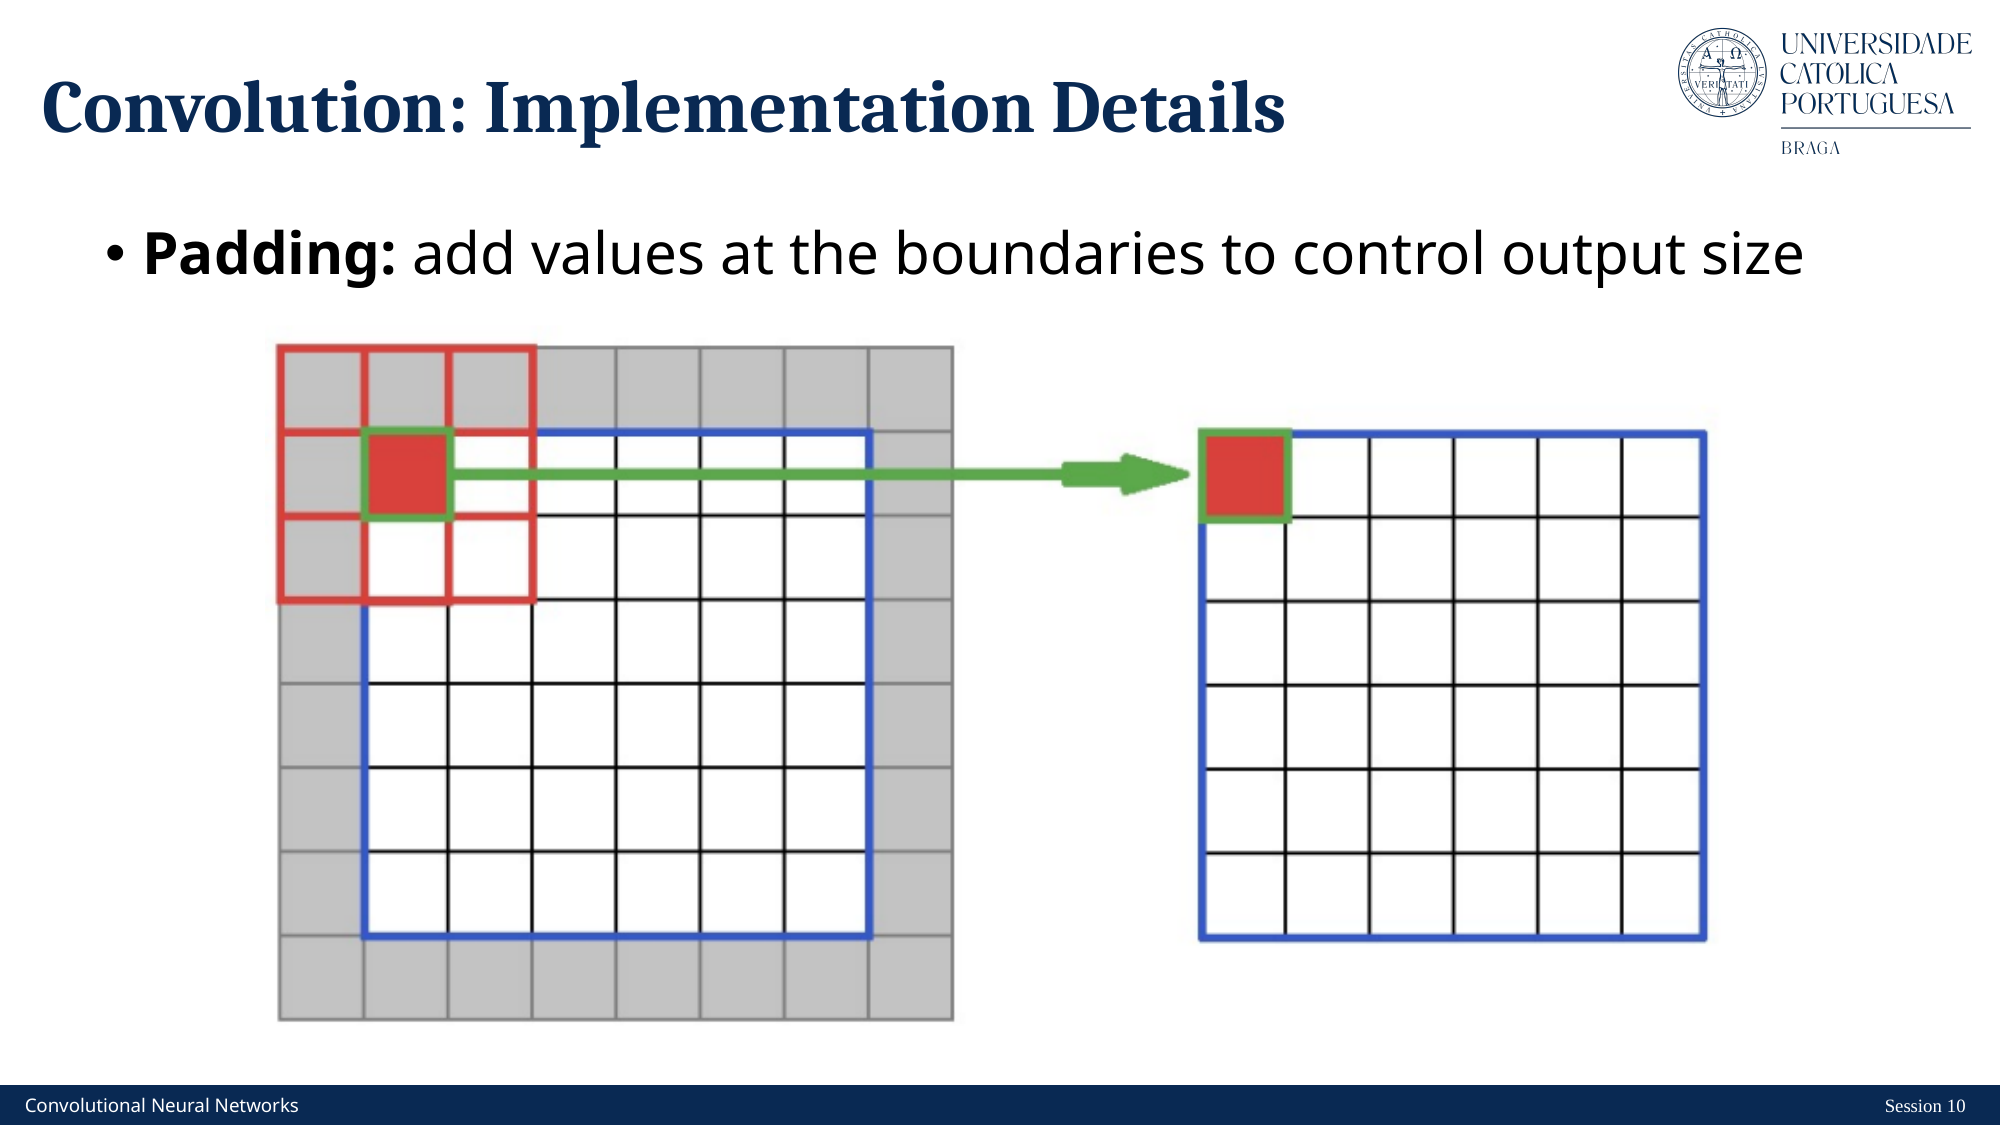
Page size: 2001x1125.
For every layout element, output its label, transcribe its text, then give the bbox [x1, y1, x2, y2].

title Convolution: Implementation Details [27, 0, 1753, 218]
picture [1672, 18, 1982, 163]
text_box [0, 1085, 2000, 1125]
list Padding: add values at the boundaries to control output size [89, 216, 1895, 1075]
picture [265, 316, 1735, 1033]
text_box Session 10 [1126, 1086, 1981, 1125]
text_box Convolutional Neural Networks [9, 1086, 1126, 1125]
